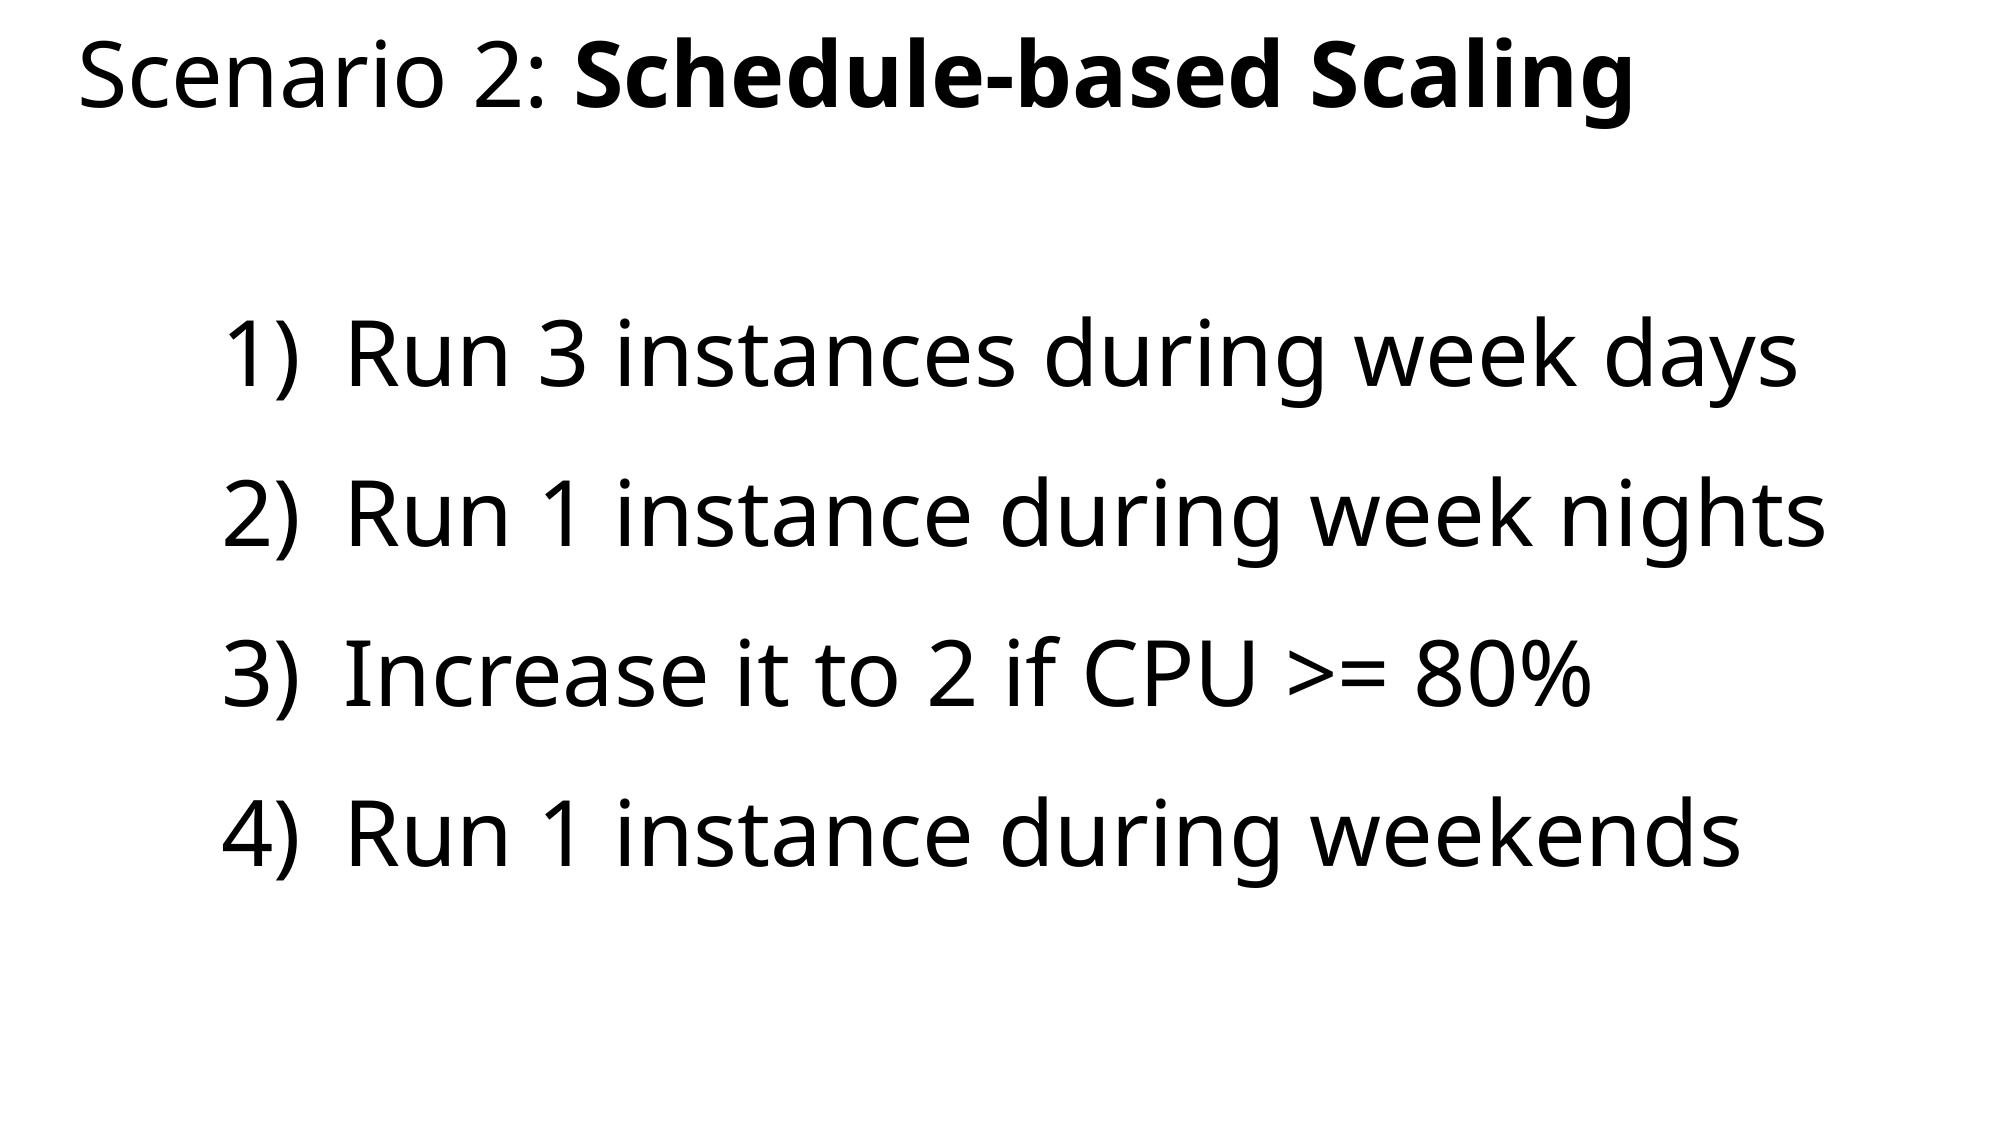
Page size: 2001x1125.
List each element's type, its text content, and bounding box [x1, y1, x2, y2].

text_box Run 3 instances during week days Run 1 instance during week nights Increase it to 2 if CPU >= 80% Run 1 instance during weekends [206, 287, 1845, 893]
text_box Scenario 2: Schedule-based Scaling [62, 29, 1953, 205]
